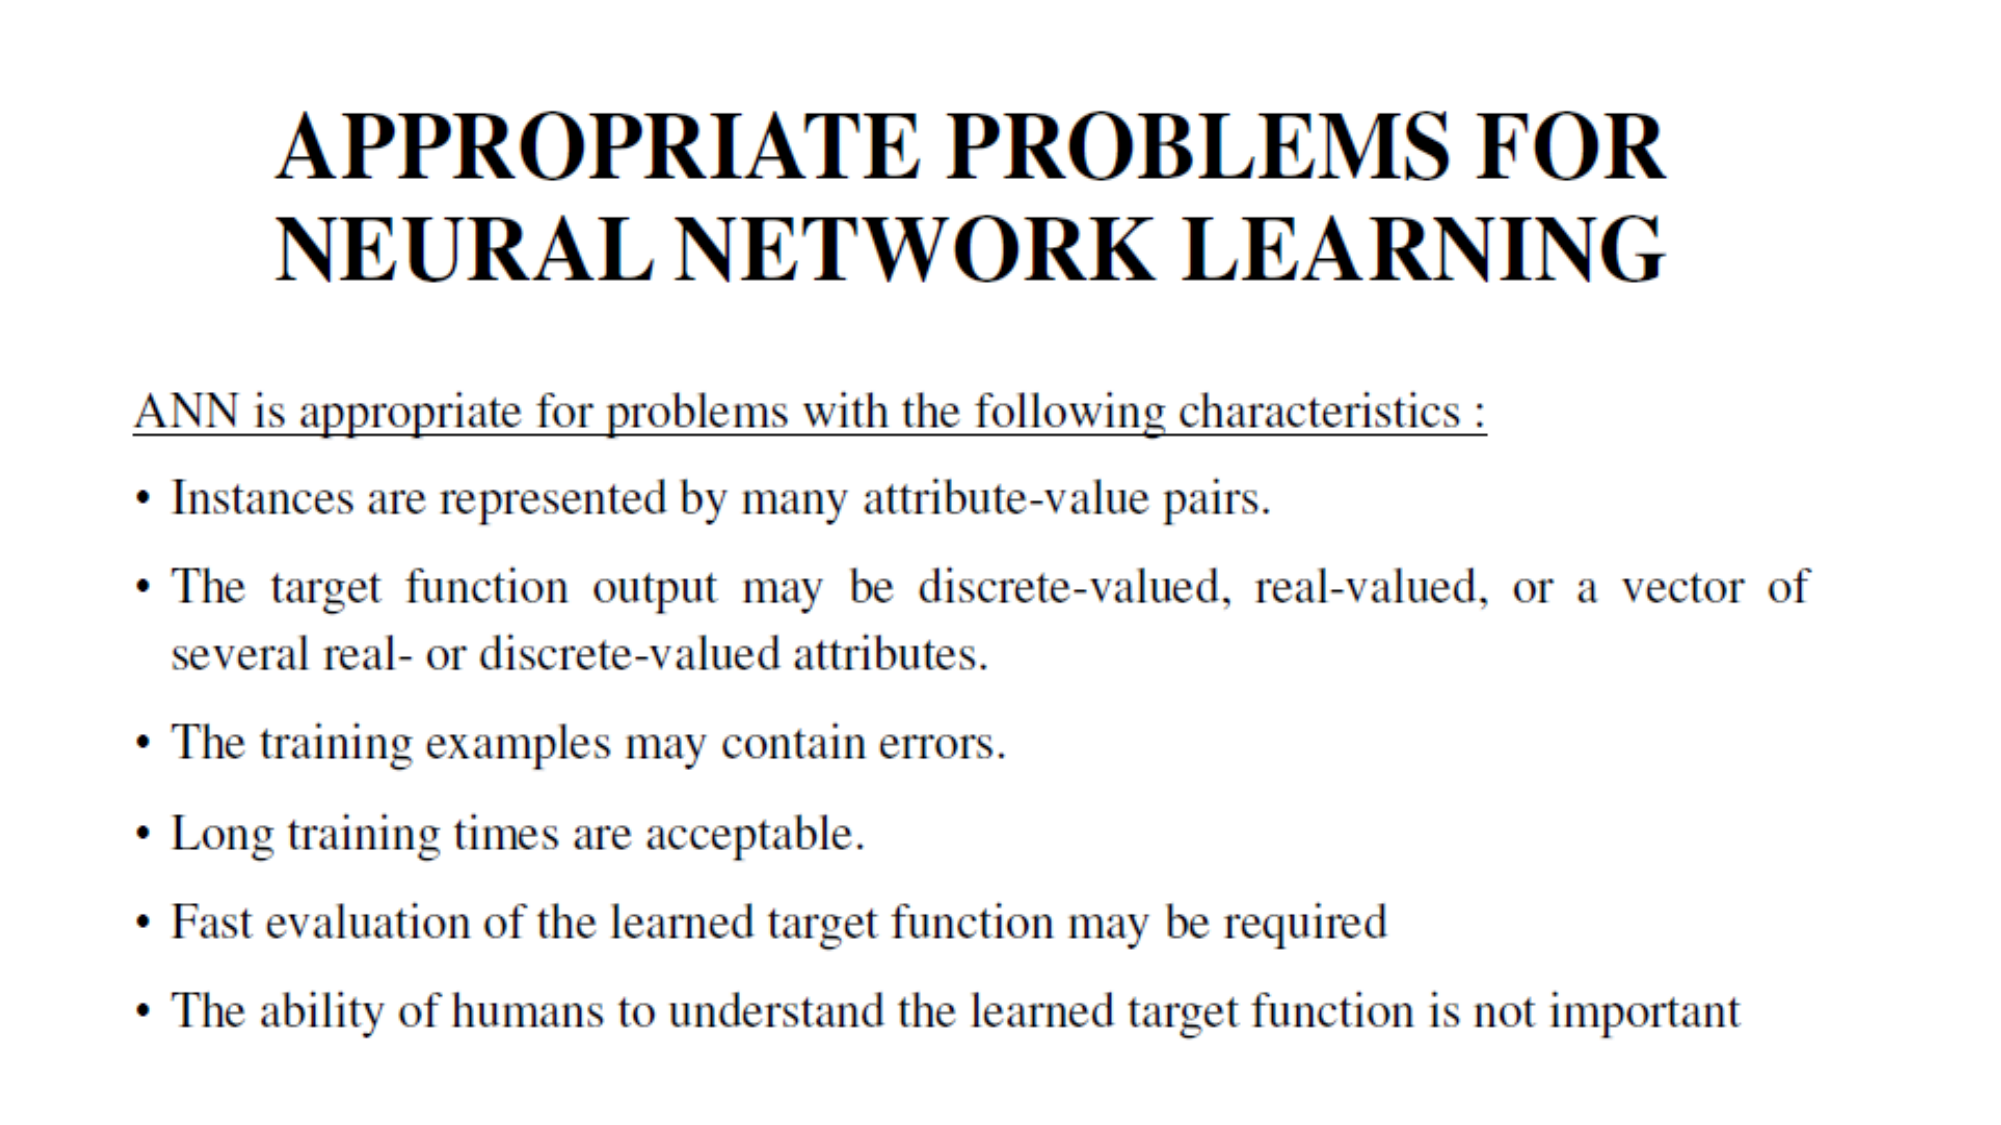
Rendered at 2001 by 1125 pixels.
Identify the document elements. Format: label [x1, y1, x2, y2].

picture [74, 62, 1857, 1125]
